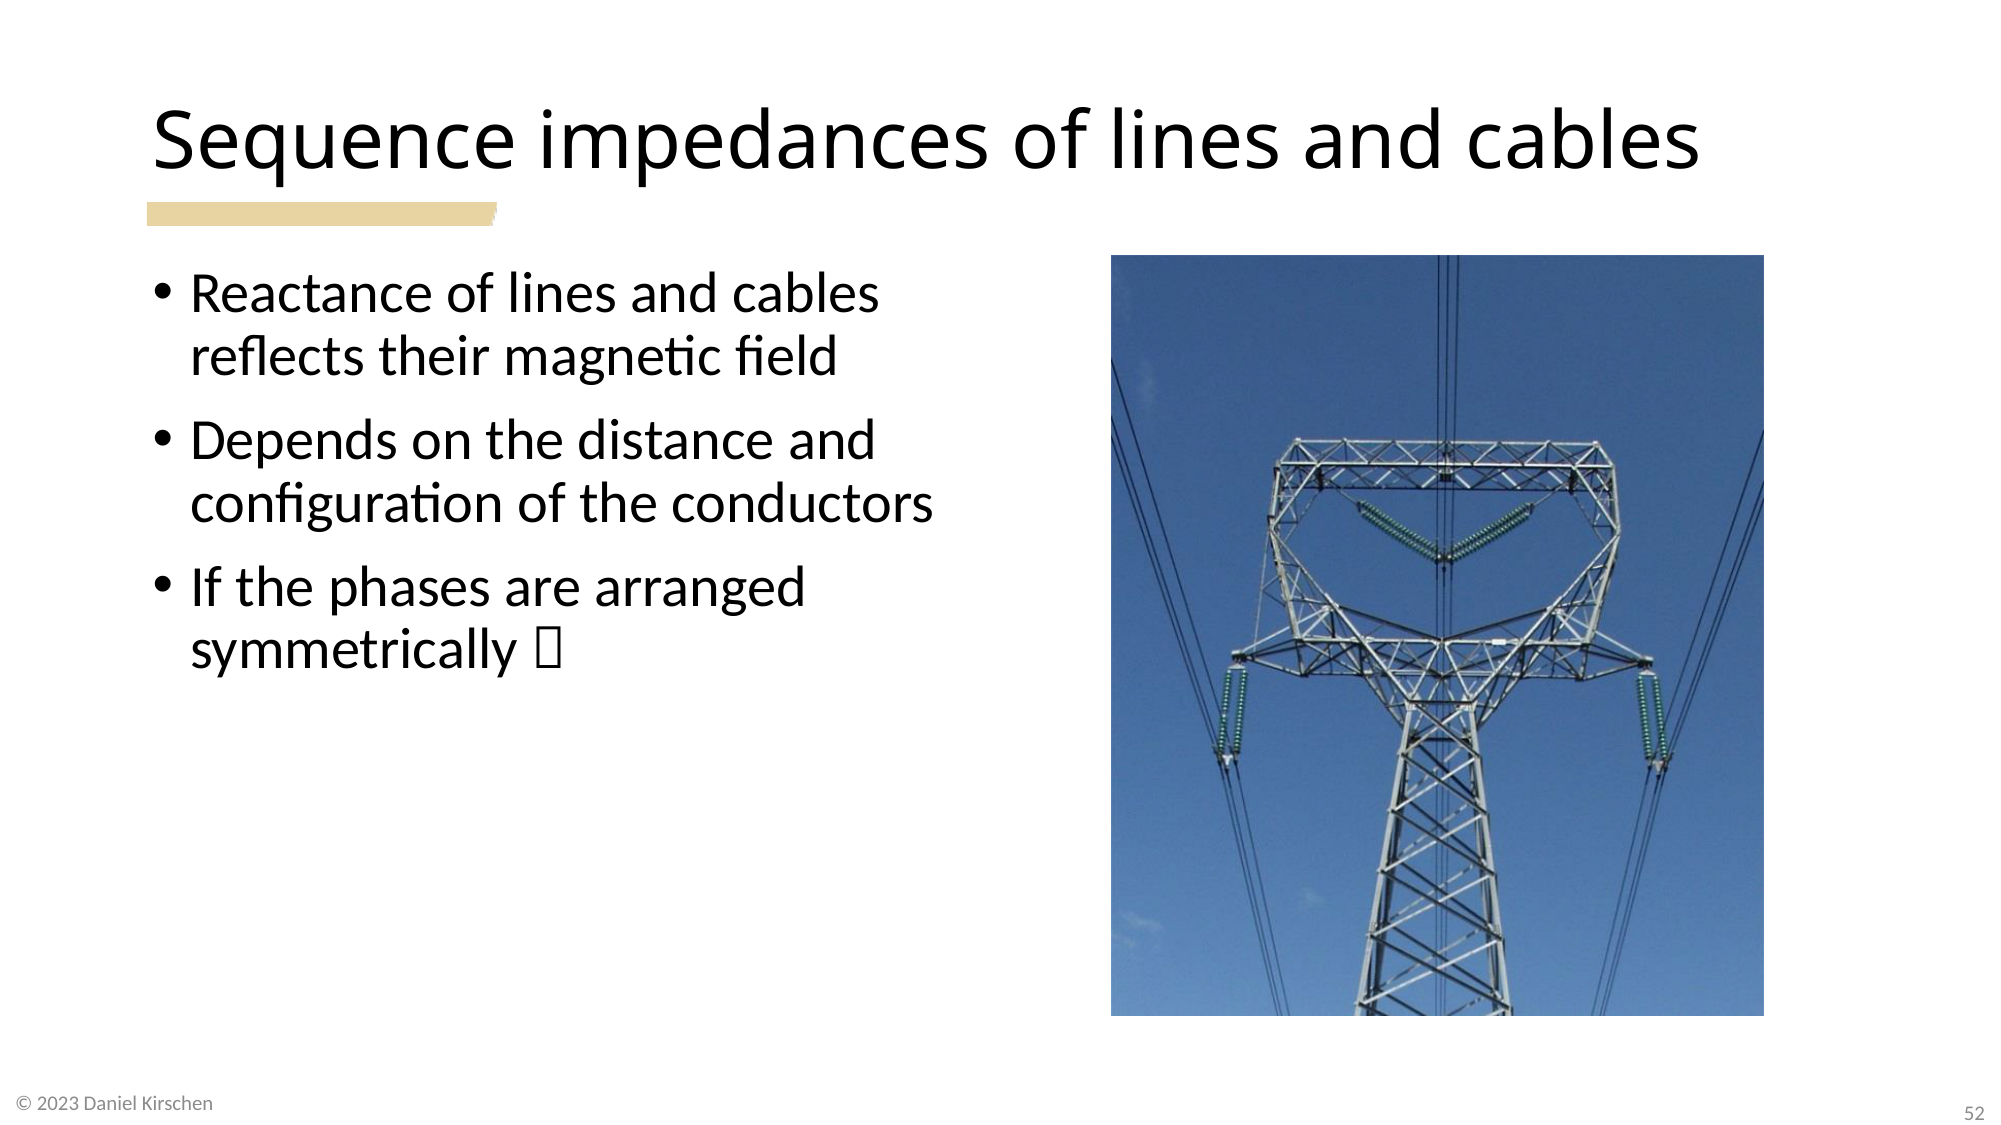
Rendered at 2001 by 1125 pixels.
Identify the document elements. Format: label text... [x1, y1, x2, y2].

slide_number 52 [1550, 1088, 2000, 1125]
picture [1111, 255, 1764, 1016]
title Sequence impedances of lines and cables [137, 59, 1863, 226]
slide_number © 2023 Daniel Kirschen [0, 1079, 484, 1125]
